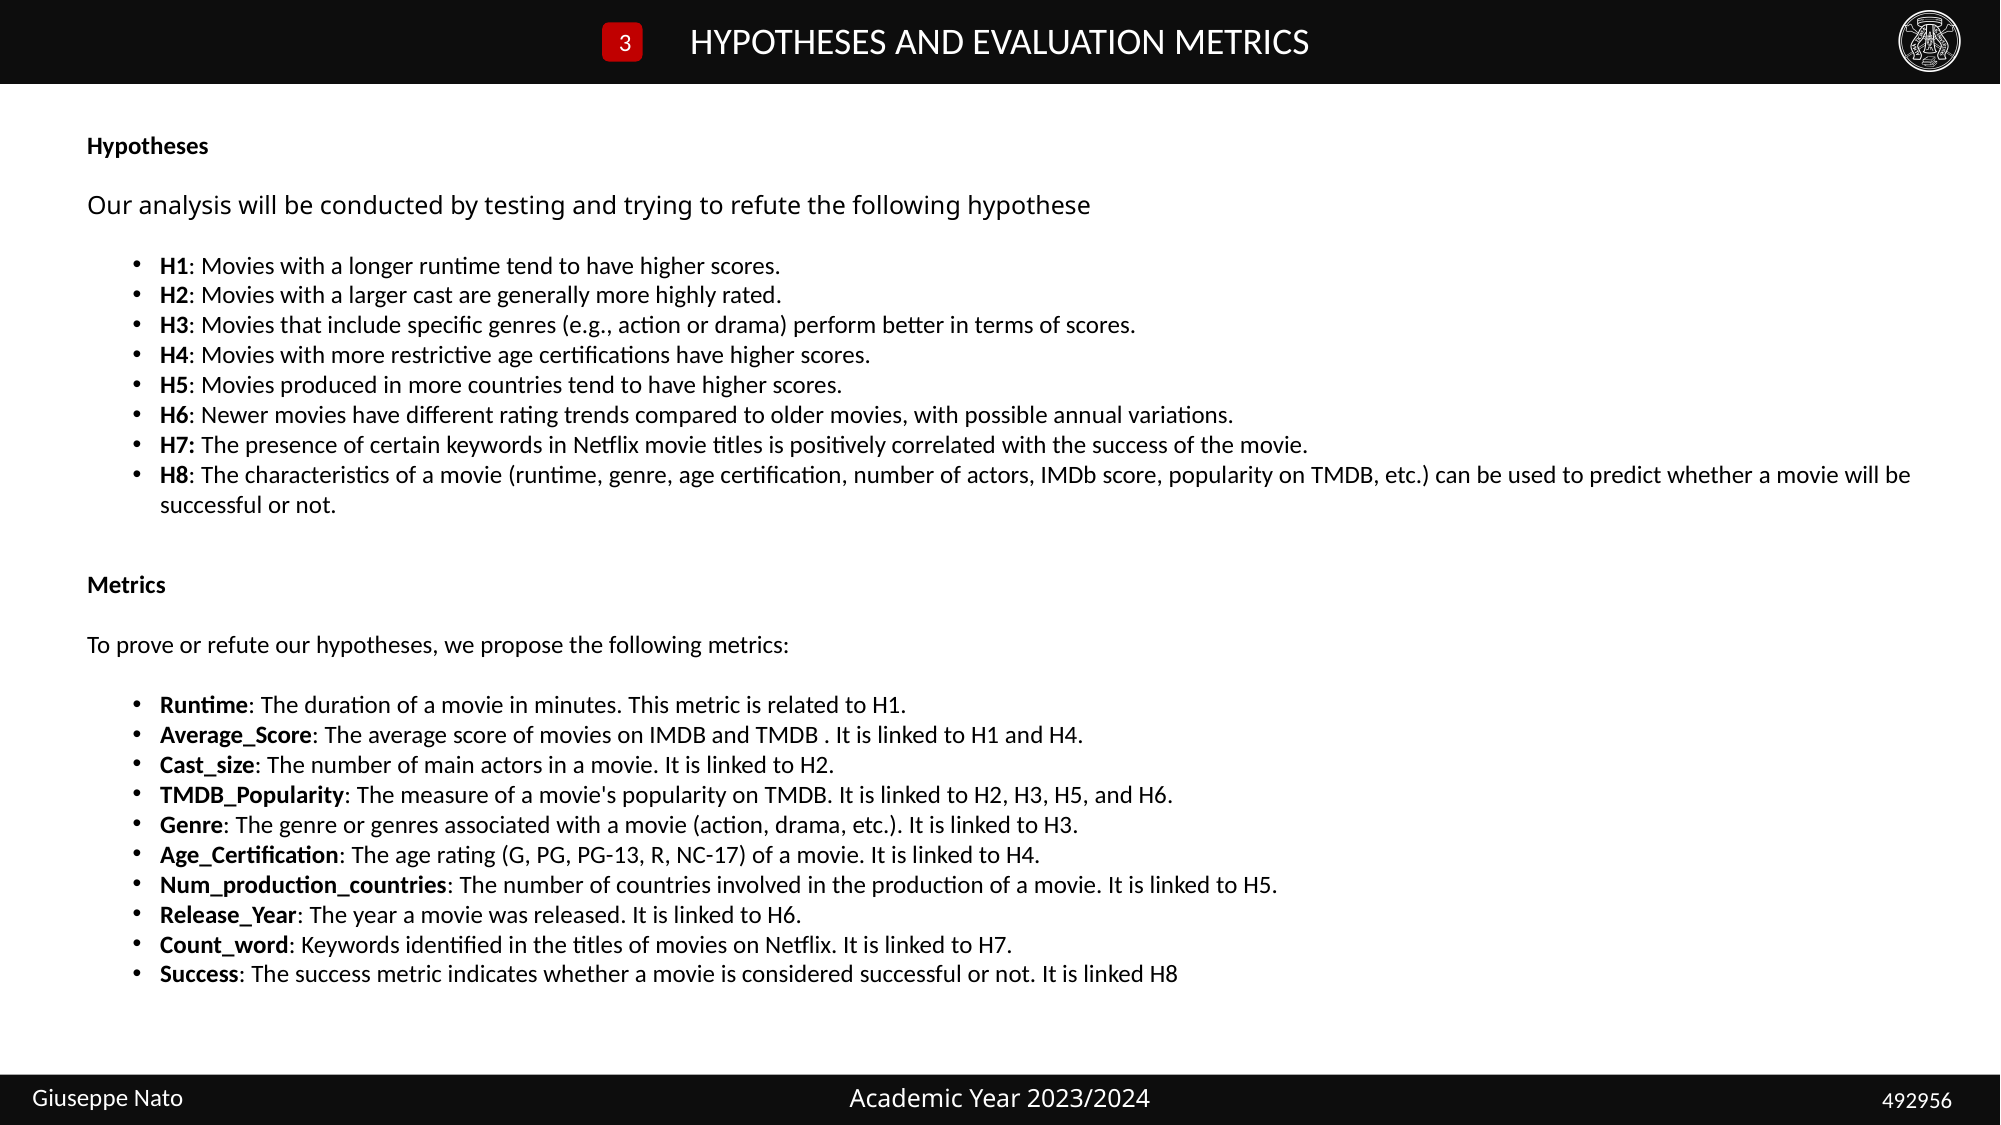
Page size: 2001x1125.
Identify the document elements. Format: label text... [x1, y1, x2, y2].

text_box Metrics To prove or refute our hypotheses, we propose the following metrics: Runtime: The duration of a movie in minutes. This metric is related to H1. Average_Score: The average score of movies on IMDB and TMDB . It is linked to H1 and H4. Cast_size: The number of main actors in a movie. It is linked to H2. TMDB_Popularity: The measure of a movie's popularity on TMDB. It is linked to H2, H3, H5, and H6. Genre: The genre or genres associated with a movie (action, drama, etc.). It is linked to H3. Age_Certification: The age rating (G, PG, PG-13, R, NC-17) of a movie. It is linked to H4. Num_production_countries: The number of countries involved in the production of a movie. It is linked to H5. Release_Year: The year a movie was released. It is linked to H6. Count_word: Keywords identified in the titles of movies on Netflix. It is linked to H7. Success: The success metric indicates whether a movie is considered successful or not. It is linked H8 [72, 561, 1895, 996]
text_box Giuseppe Nato [17, 1074, 199, 1120]
text_box Hypotheses Our analysis will be conducted by testing and trying to refute the following hypothese H1: Movies with a longer runtime tend to have higher scores. H2: Movies with a larger cast are generally more highly rated. H3: Movies that include specific genres (e.g., action or drama) perform better in terms of scores. H4: Movies with more restrictive age certifications have higher scores. H5: Movies produced in more countries tend to have higher scores. H6: Newer movies have different rating trends compared to older movies, with possible annual variations. H7: The presence of certain keywords in Netflix movie titles is positively correlated with the success of the movie. H8: The characteristics of a movie (runtime, genre, age certification, number of actors, IMDb score, popularity on TMDB, etc.) can be used to predict whether a movie will be successful or not. [72, 121, 1948, 556]
text_box 3 [601, 21, 644, 63]
text_box 492956 [1867, 1078, 1968, 1121]
title HYPOTHESES AND EVALUATION METRICS [0, 0, 2000, 84]
text_box Academic Year 2023/2024 [0, 1074, 2000, 1125]
picture [1894, 10, 1969, 74]
